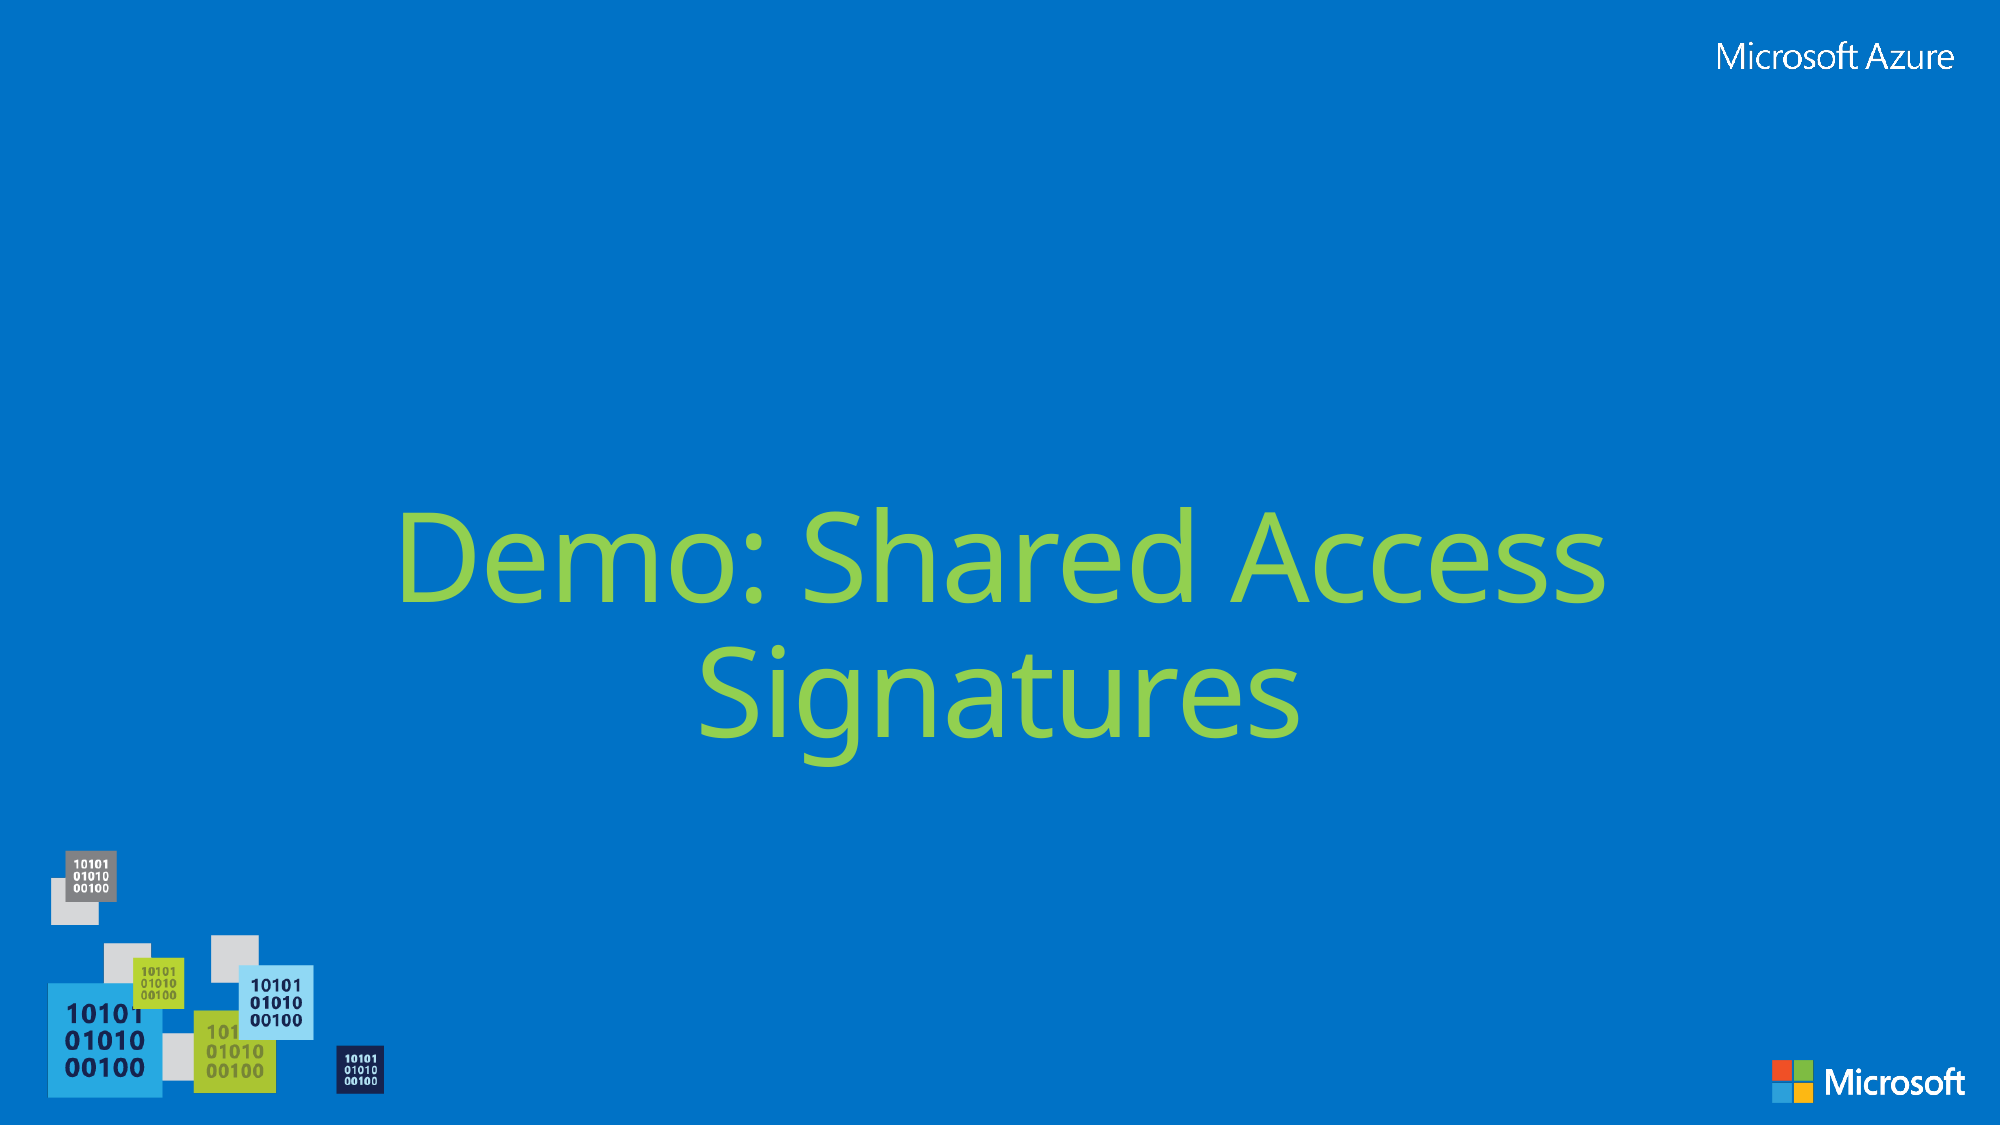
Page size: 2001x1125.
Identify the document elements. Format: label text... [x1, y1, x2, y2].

picture [1699, 24, 1972, 87]
picture [1772, 1060, 1965, 1103]
picture [17, 808, 463, 1125]
title Demo: Shared Access Signatures [172, 487, 1828, 638]
